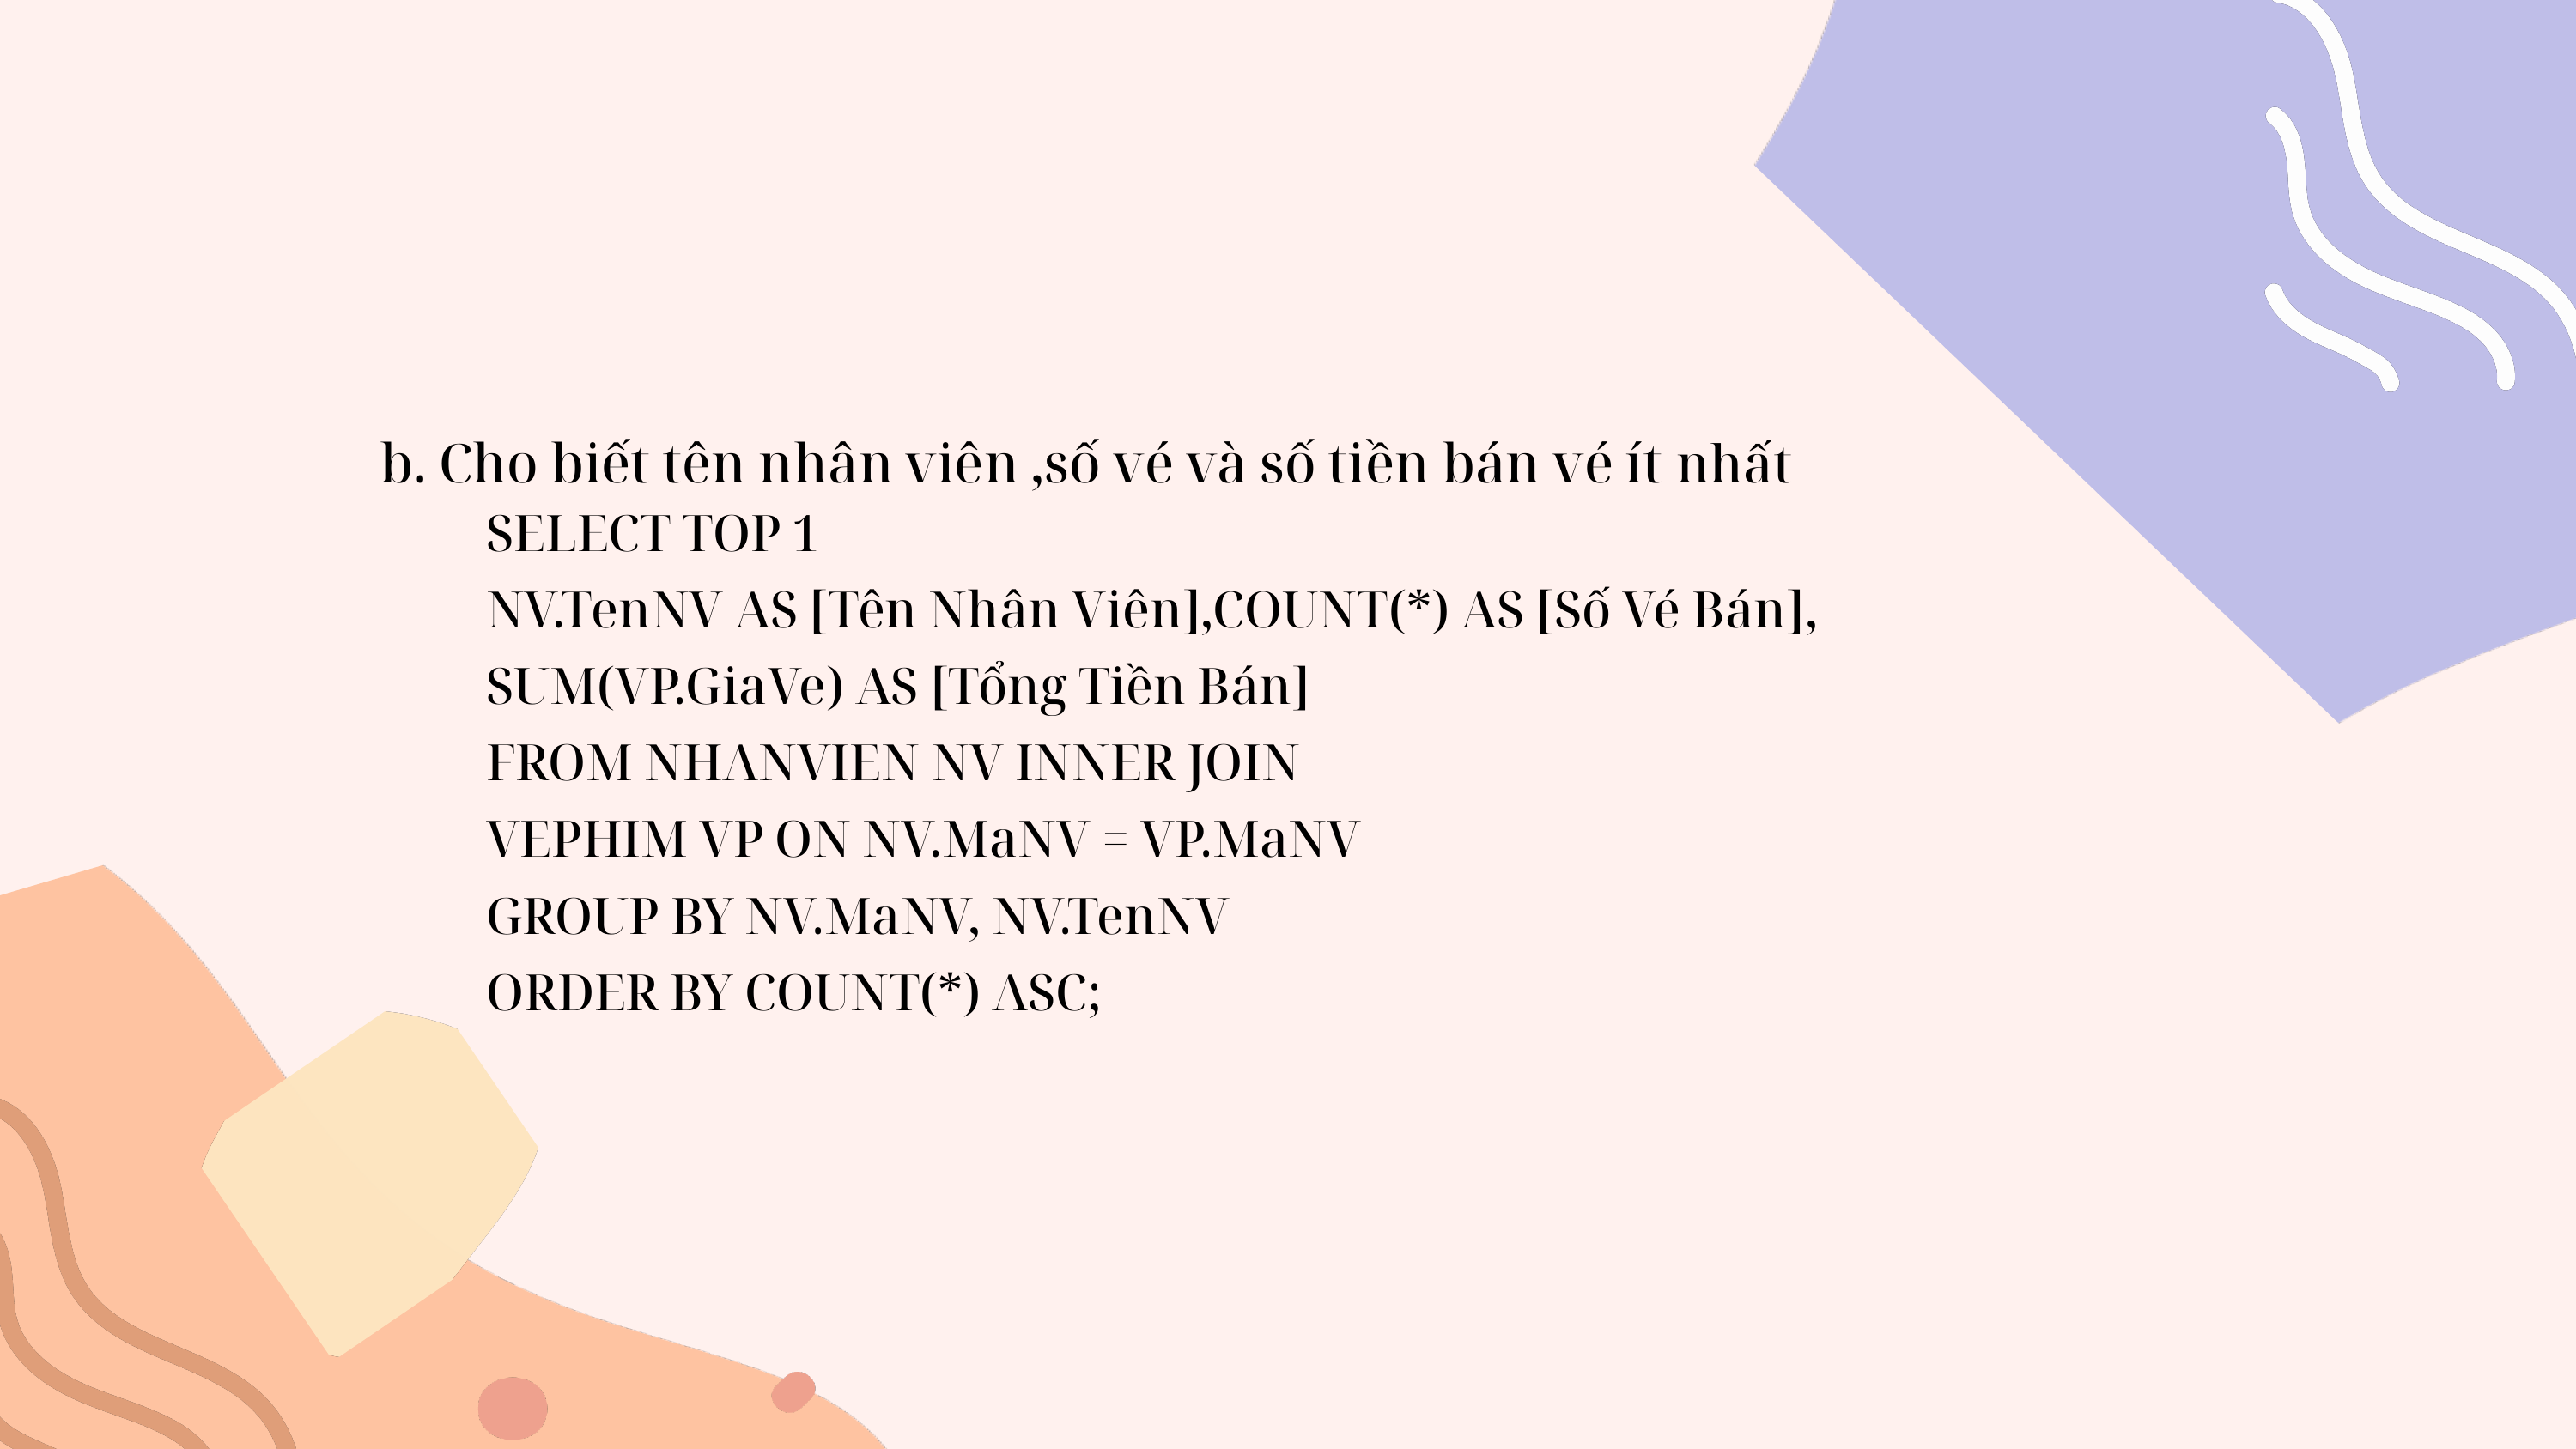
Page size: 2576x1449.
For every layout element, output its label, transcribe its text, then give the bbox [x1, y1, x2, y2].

text_box b. Cho biết tên nhân viên ,số vé và số tiền bán vé ít nhất [380, 418, 1825, 569]
text_box [0, 752, 867, 1361]
text_box SELECT TOP 1 NV.TenNV AS [Tên Nhân Viên],COUNT(*) AS [Số Vé Bán], SUM(VP.GiaVe) AS [Tổng Tiền Bán] FROM NHANVIEN NV INNER JOIN VEPHIM VP ON NV.MaNV = VP.MaNV GROUP BY NV.MaNV, NV.TenNV ORDER BY COUNT(*) ASC; [486, 484, 1843, 1022]
text_box [2264, 0, 2576, 393]
text_box [0, 1361, 896, 1449]
text_box [0, 1095, 306, 1361]
text_box [1581, 0, 2576, 950]
text_box [261, 983, 573, 1361]
